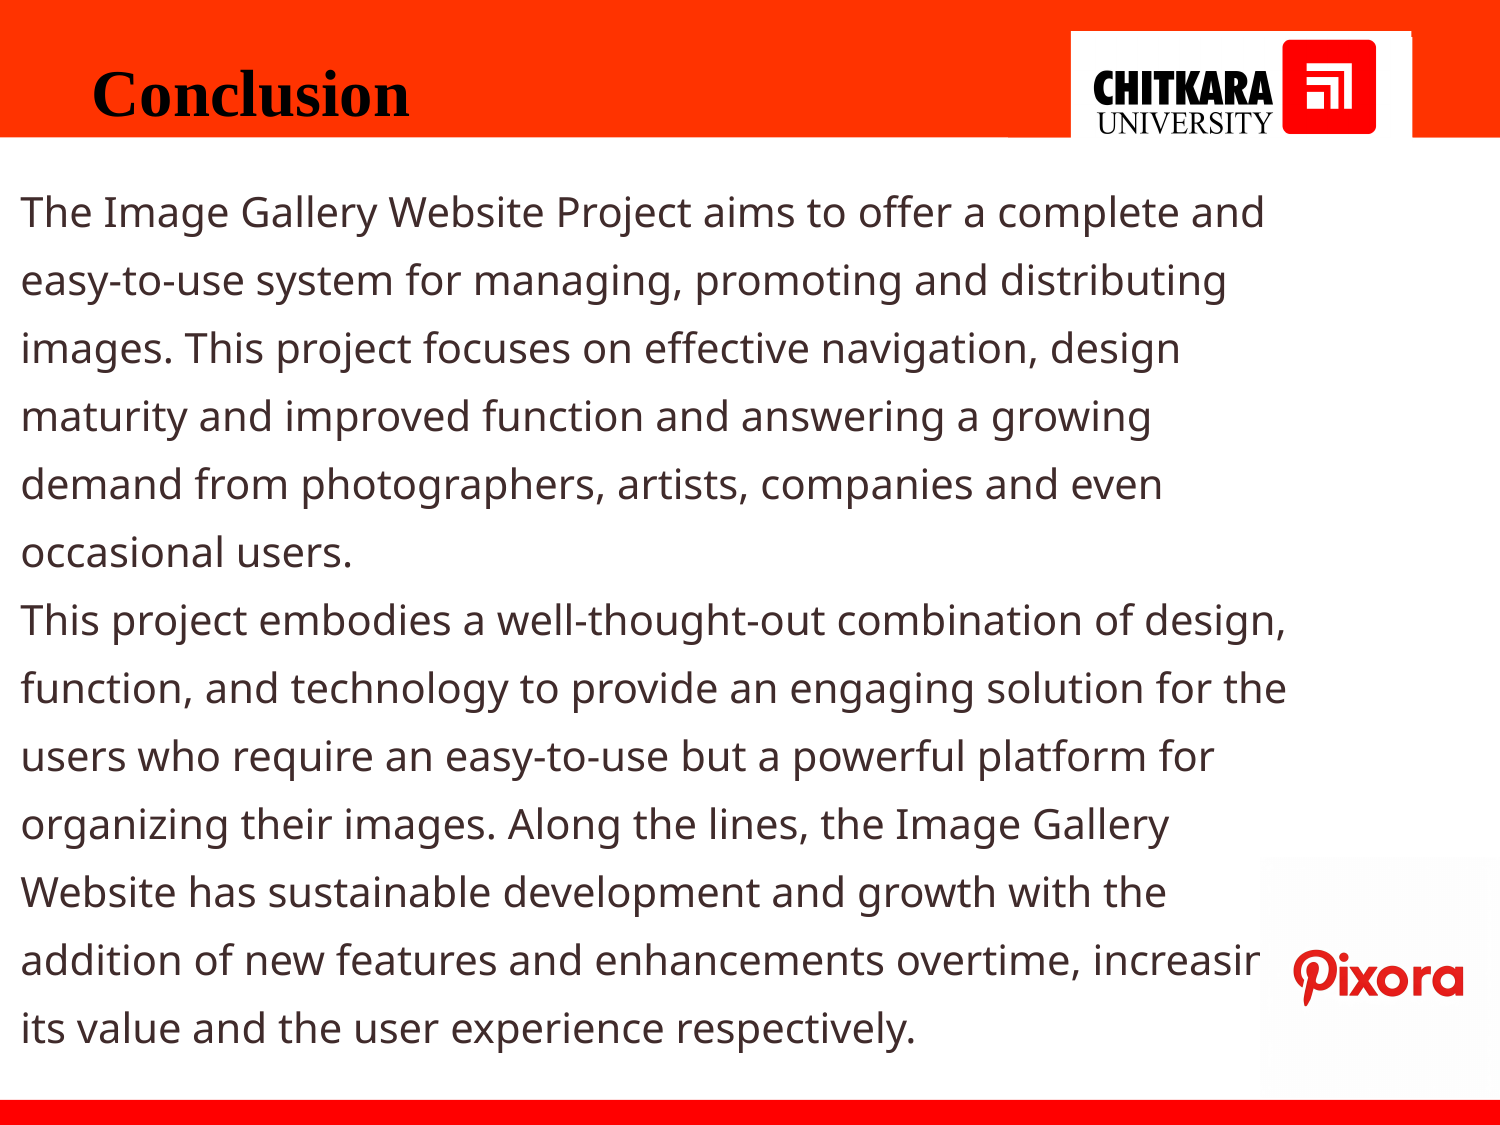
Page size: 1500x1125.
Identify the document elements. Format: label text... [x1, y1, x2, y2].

text_box Conclusion [76, 42, 963, 138]
picture [1259, 857, 1500, 1098]
text_box The Image Gallery Website Project aims to offer a complete and easy-to-use system for managing, promoting and distributing images. This project focuses on effective navigation, design maturity and improved function and answering a growing demand from photographers, artists, companies and even occasional users. This project embodies a well-thought-out combination of design, function, and technology to provide an engaging solution for the users who require an easy-to-use but a powerful platform for organizing their images. Along the lines, the Image Gallery Website has sustainable development and growth with the addition of new features and enhancements overtime, increasing its value and the user experience respectively. [5, 160, 1341, 1060]
picture [1074, 37, 1391, 138]
